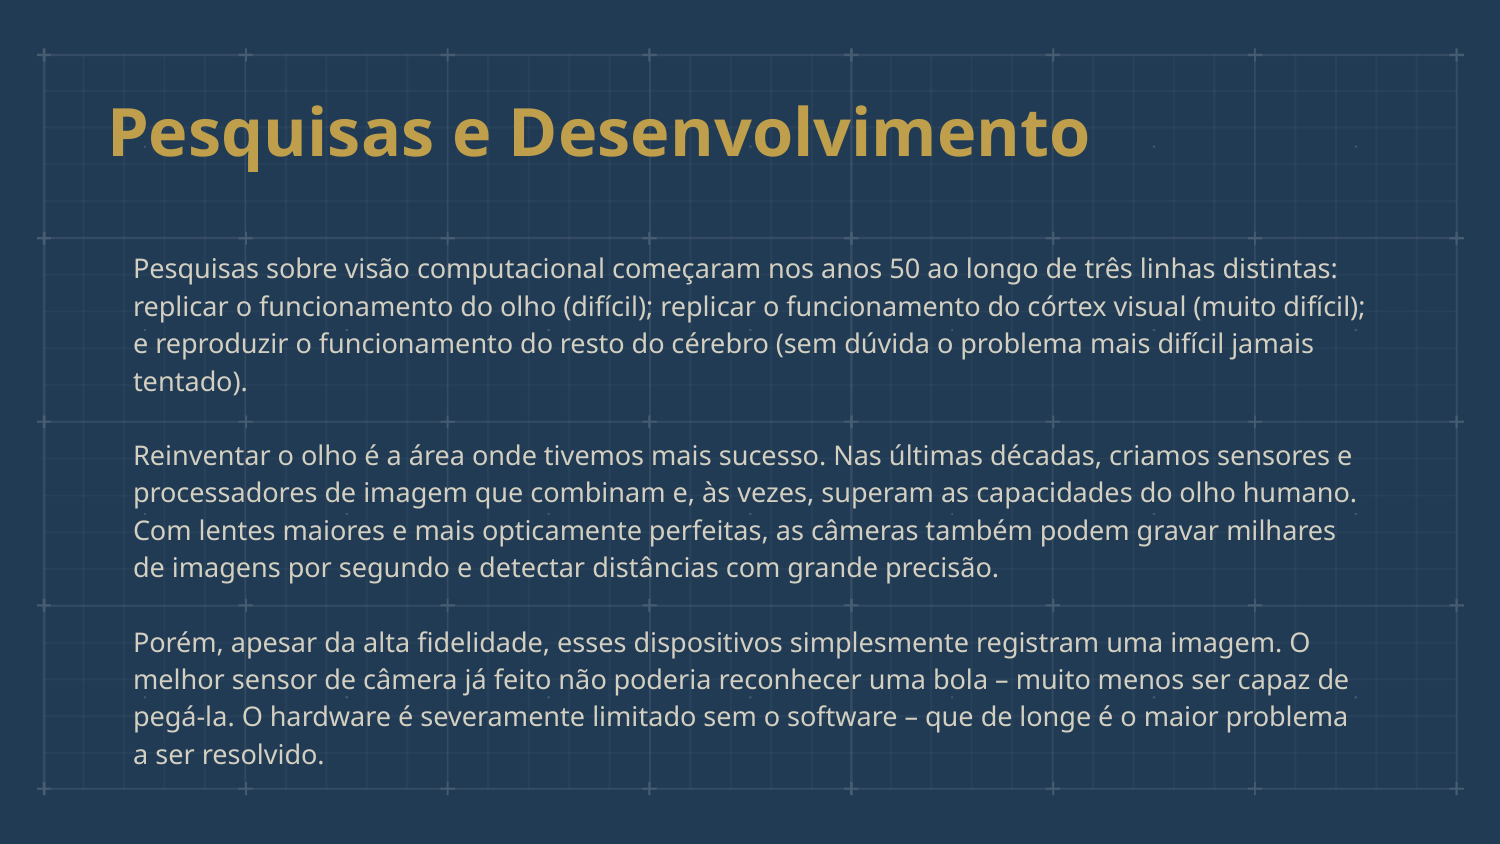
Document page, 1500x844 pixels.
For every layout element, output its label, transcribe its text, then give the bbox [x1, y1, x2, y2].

list Pesquisas sobre visão computacional começaram nos anos 50 ao longo de três linhas distintas: replicar o funcionamento do olho (difícil); replicar o funcionamento do córtex visual (muito difícil); e reproduzir o funcionamento do resto do cérebro (sem dúvida o problema mais difícil jamais tentado). Reinventar o olho é a área onde tivemos mais sucesso. Nas últimas décadas, criamos sensores e processadores de imagem que combinam e, às vezes, superam as capacidades do olho humano. Com lentes maiores e mais opticamente perfeitas, as câmeras também podem gravar milhares de imagens por segundo e detectar distâncias com grande precisão. Porém, apesar da alta fidelidade, esses dispositivos simplesmente registram uma imagem. O melhor sensor de câmera já feito não poderia reconhecer uma bola – muito menos ser capaz de pegá-la. O hardware é severamente limitado sem o software – que de longe é o maior problema a ser resolvido. [118, 232, 1382, 749]
title Pesquisas e Desenvolvimento [92, 75, 1356, 180]
